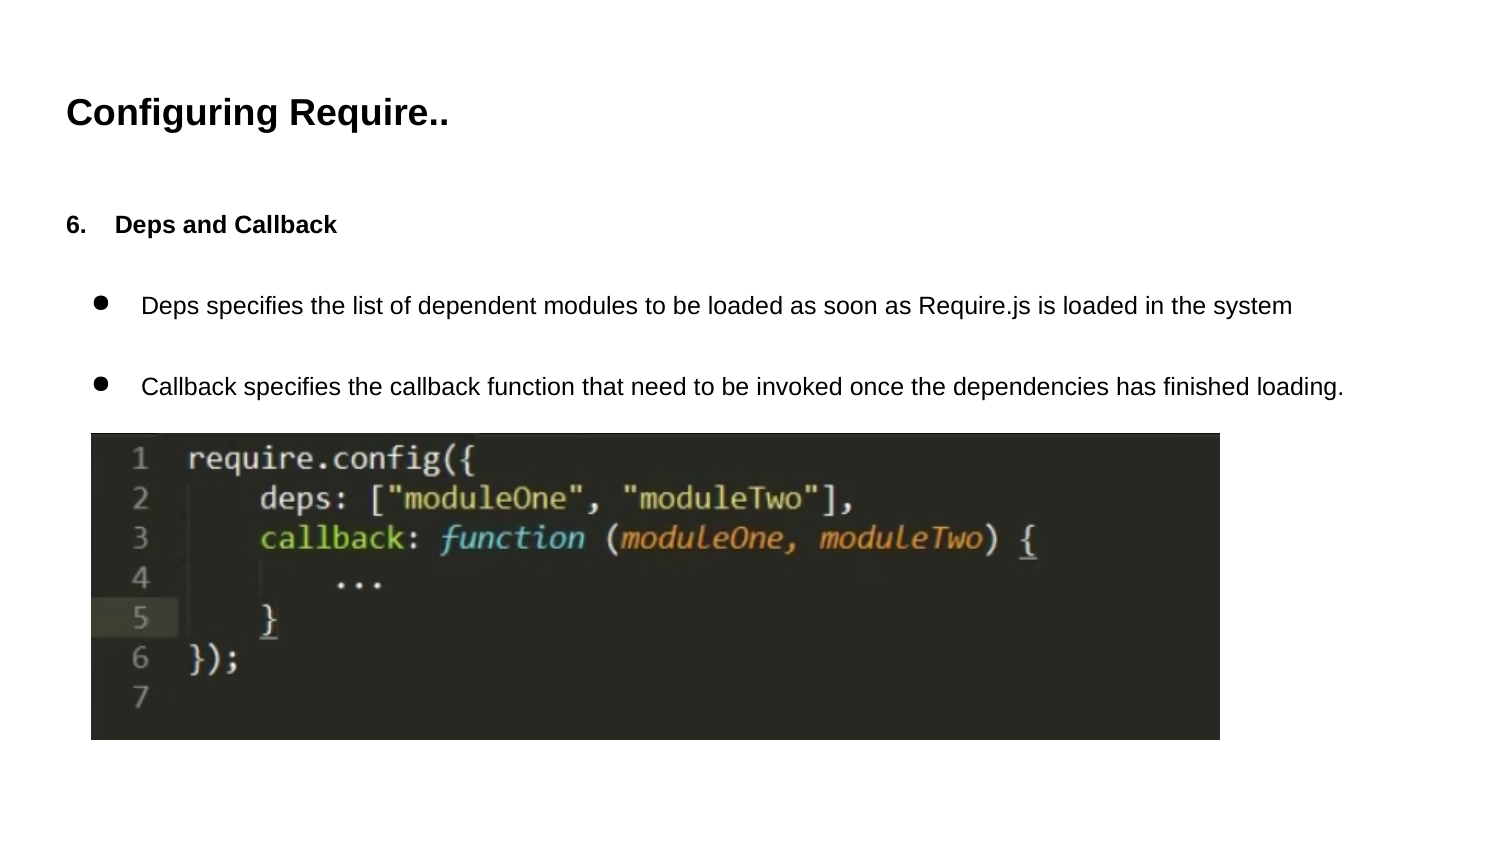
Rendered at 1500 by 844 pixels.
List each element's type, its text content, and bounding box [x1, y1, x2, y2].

title Configuring Require.. [51, 72, 1449, 167]
list 6. Deps and Callback Deps specifies the list of dependent modules to be loaded as soon as Require.js is loaded in the system Callback specifies the callback function that need to be invoked once the dependencies has finished loading. [51, 189, 1449, 386]
picture [91, 433, 1221, 740]
